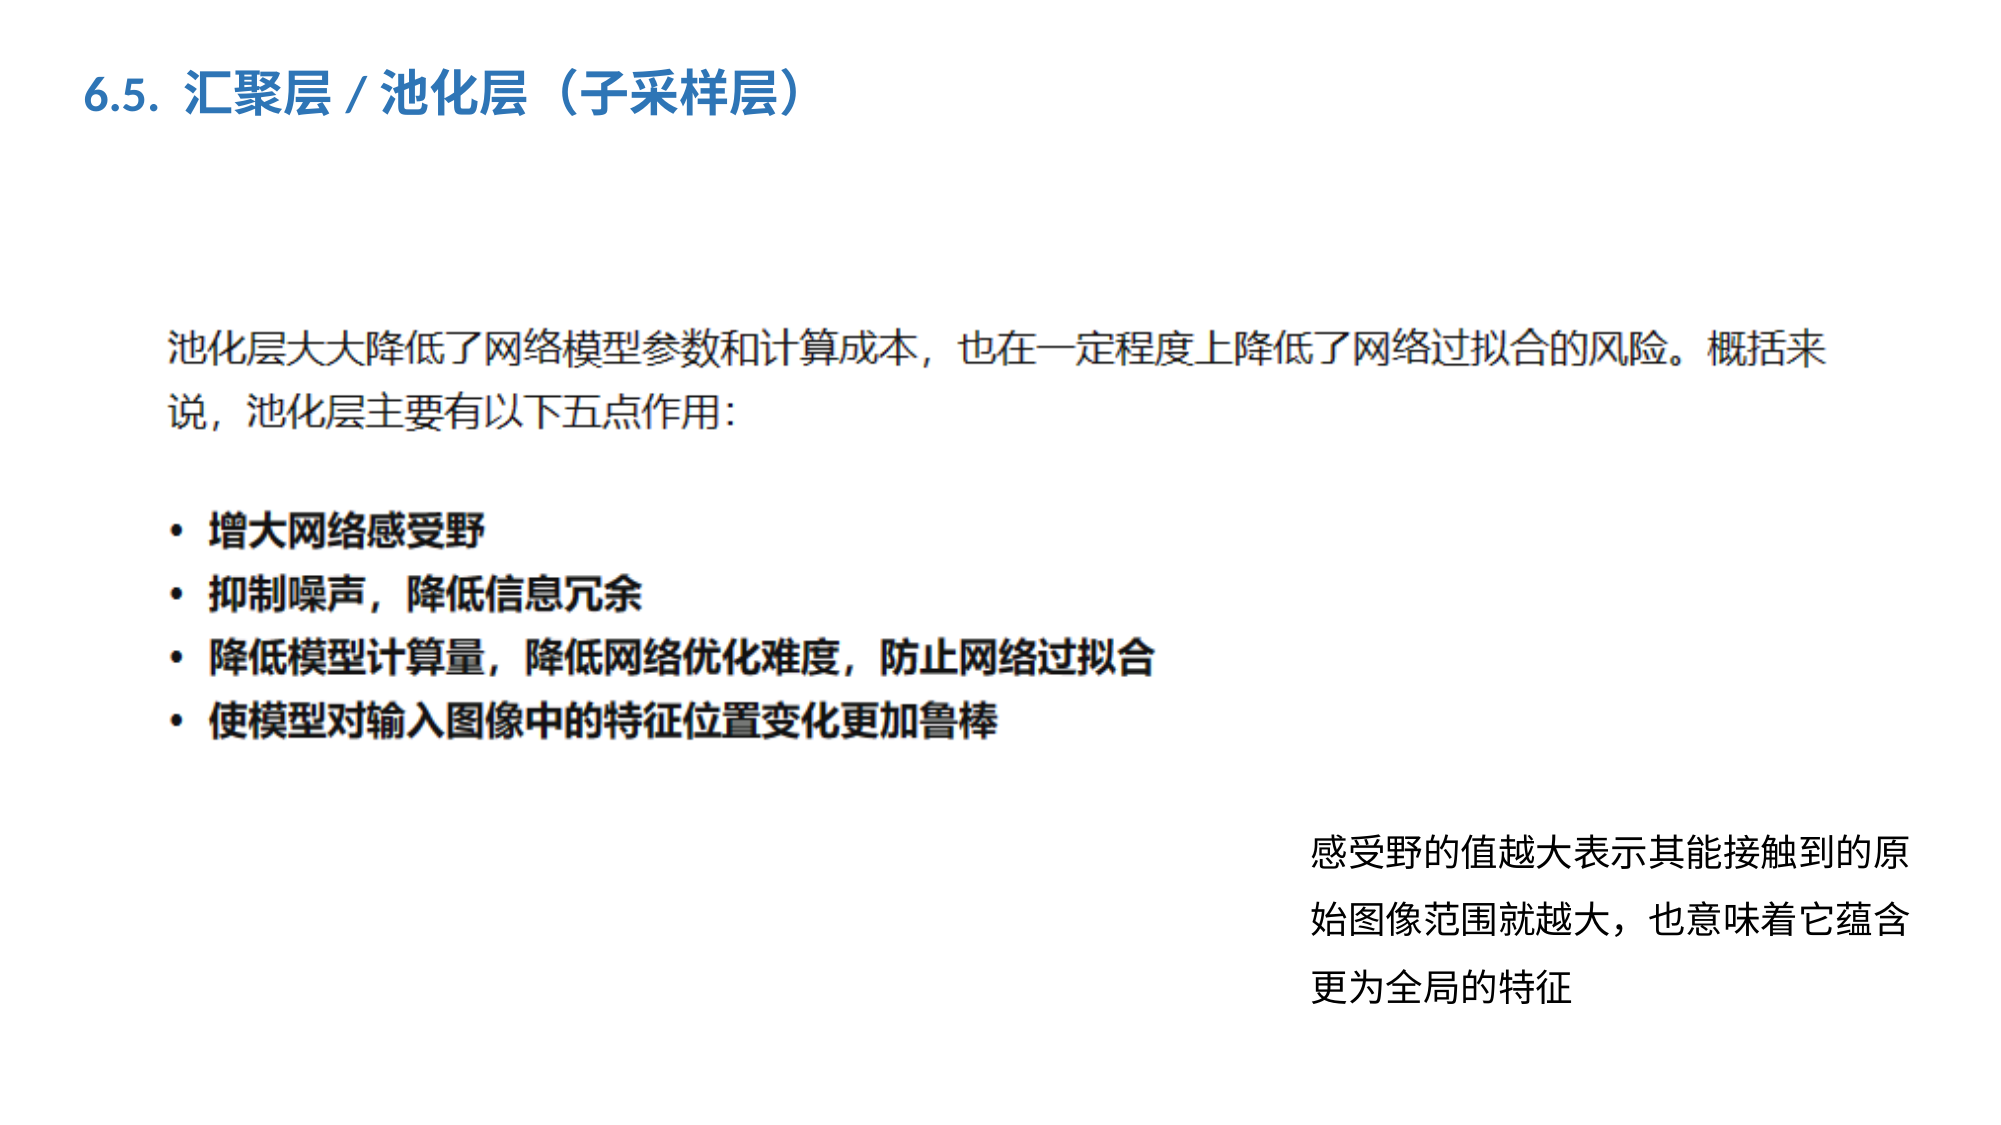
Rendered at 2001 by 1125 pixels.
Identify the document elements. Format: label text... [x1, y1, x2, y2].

text_box 感受野的值越大表示其能接触到的原始图像范围就越大，也意味着它蕴含更为全局的特征 [1296, 798, 1932, 1012]
text_box 6.5. 汇聚层/池化层（子采样层） [68, 53, 1069, 129]
picture [129, 291, 1870, 764]
